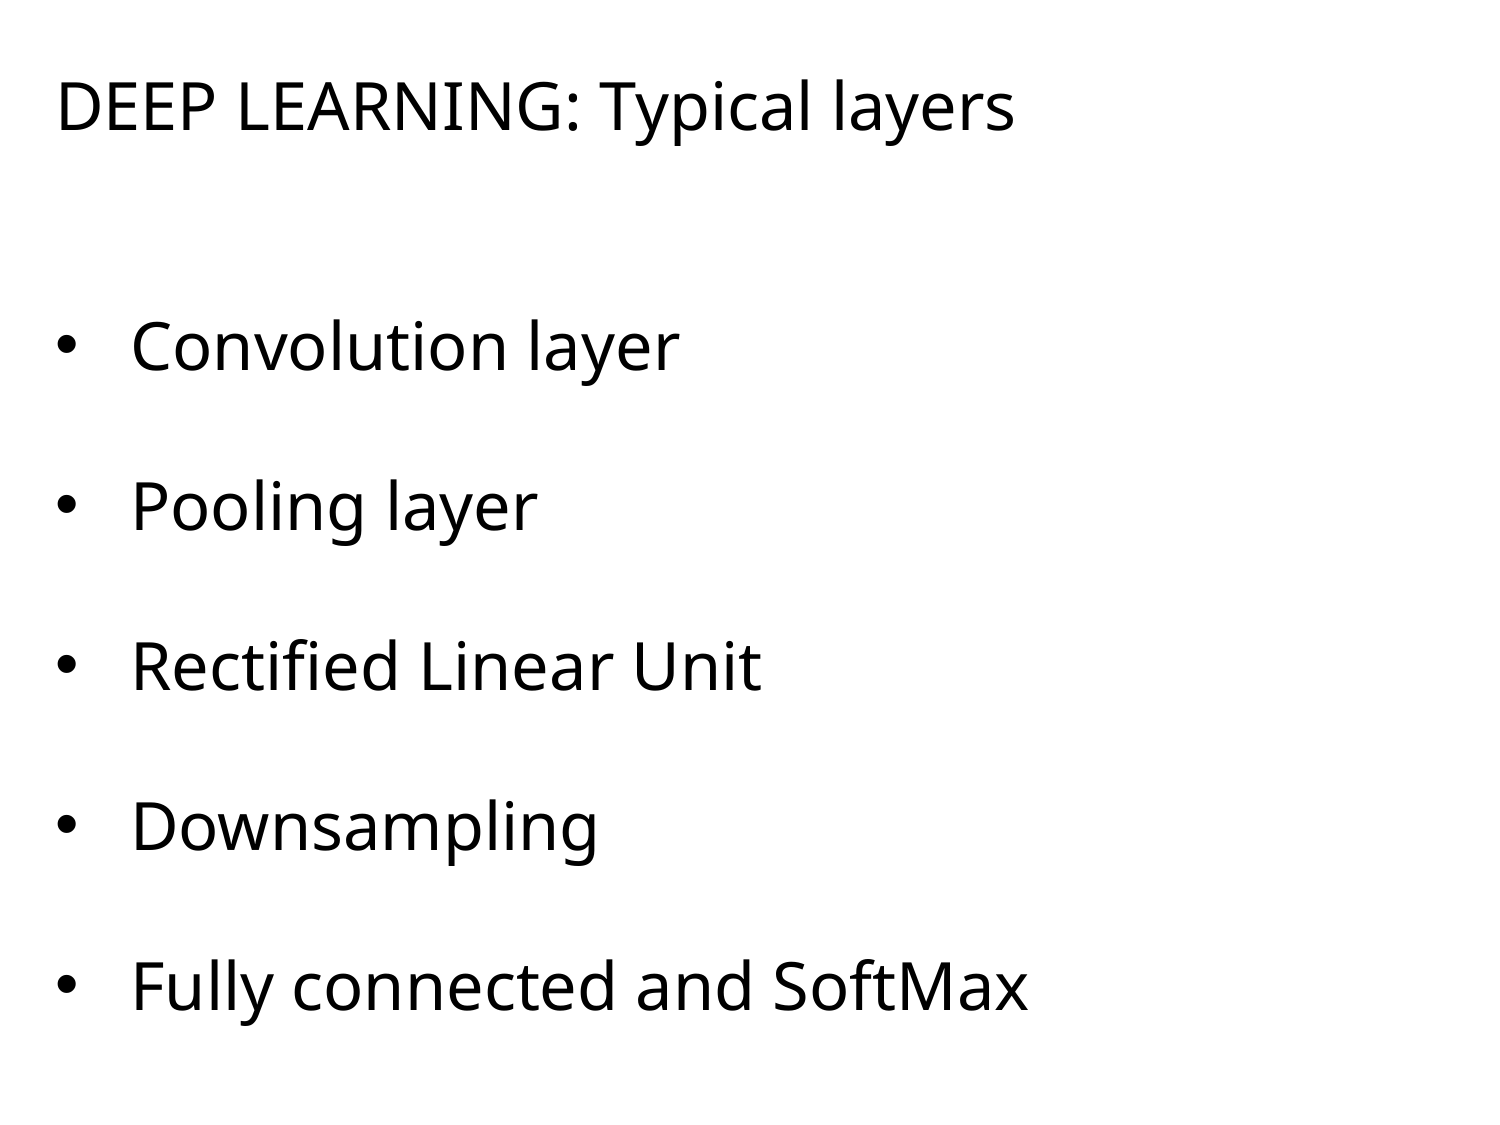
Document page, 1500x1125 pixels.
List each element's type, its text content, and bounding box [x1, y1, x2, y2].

text_box DEEP LEARNING: Typical layers Convolution layer Pooling layer Rectified Linear Unit Downsampling Fully connected and SoftMax [40, 56, 1046, 1031]
